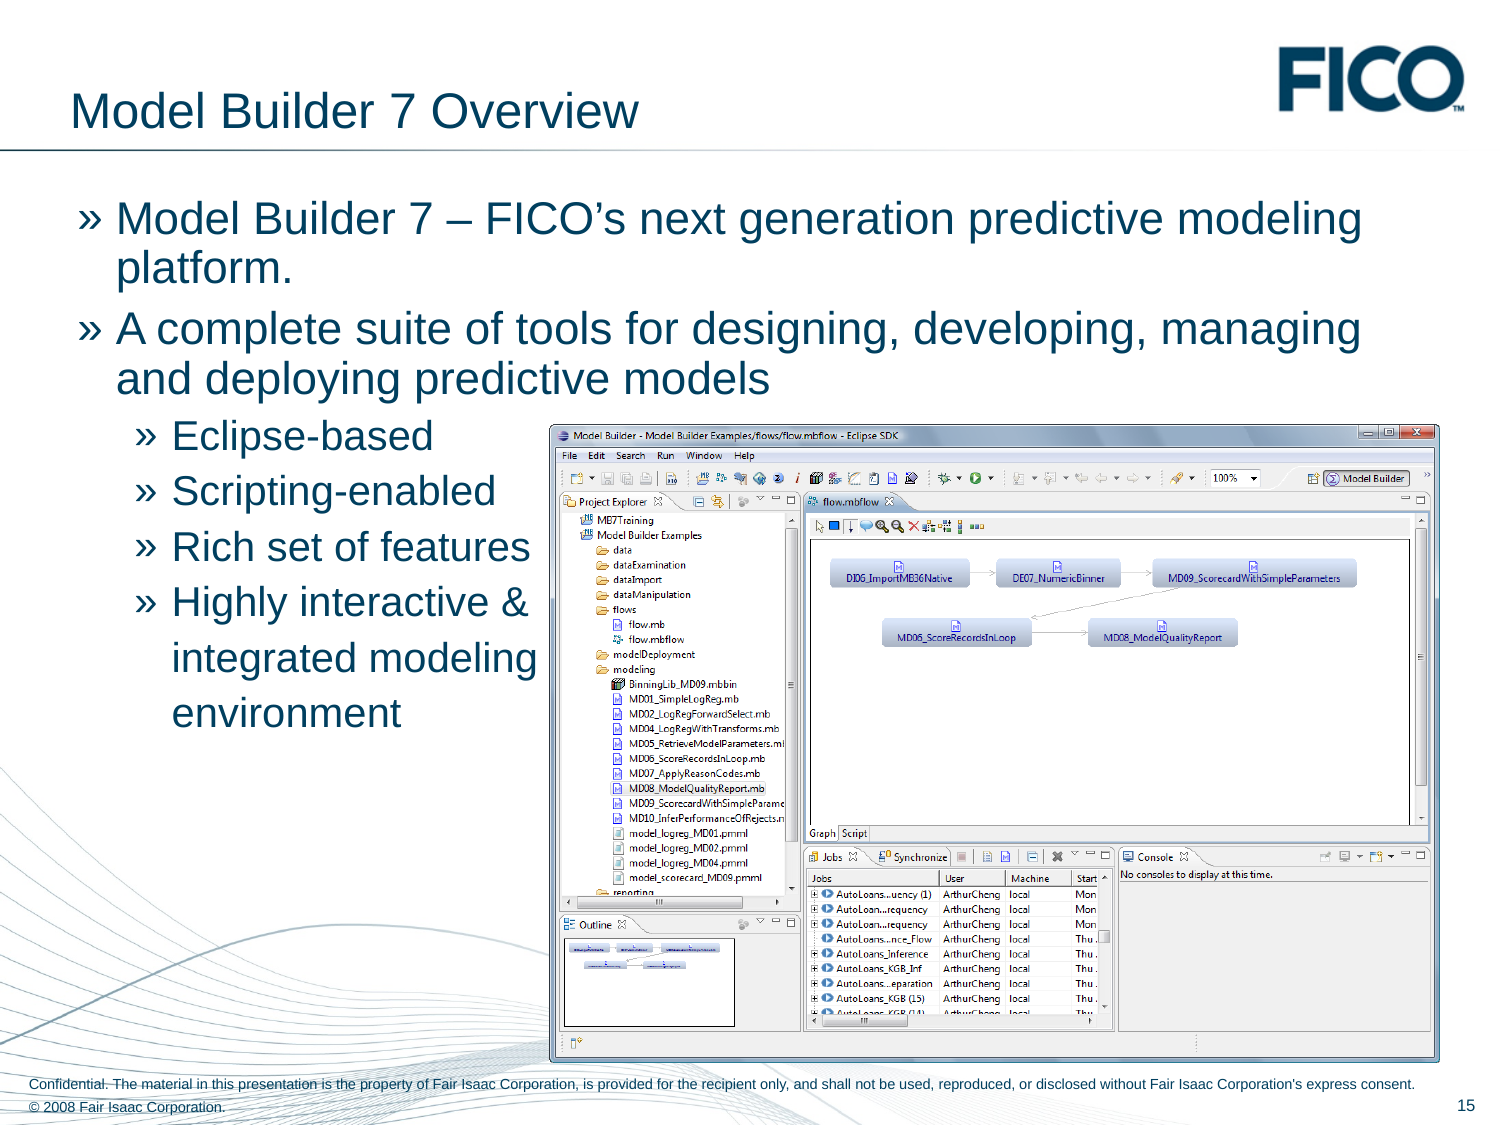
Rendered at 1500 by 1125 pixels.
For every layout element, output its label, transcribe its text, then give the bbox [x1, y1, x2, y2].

picture [0, 0, 1500, 1125]
list Model Builder 7 – FICO’s next generation predictive modeling platform. A complete suite of tools for designing, developing, managing and deploying predictive models Eclipse-based Scripting-enabled Rich set of features Highly interactive & integrated modeling environment [62, 187, 1451, 766]
title Model Builder 7 Overview [62, 0, 1463, 139]
